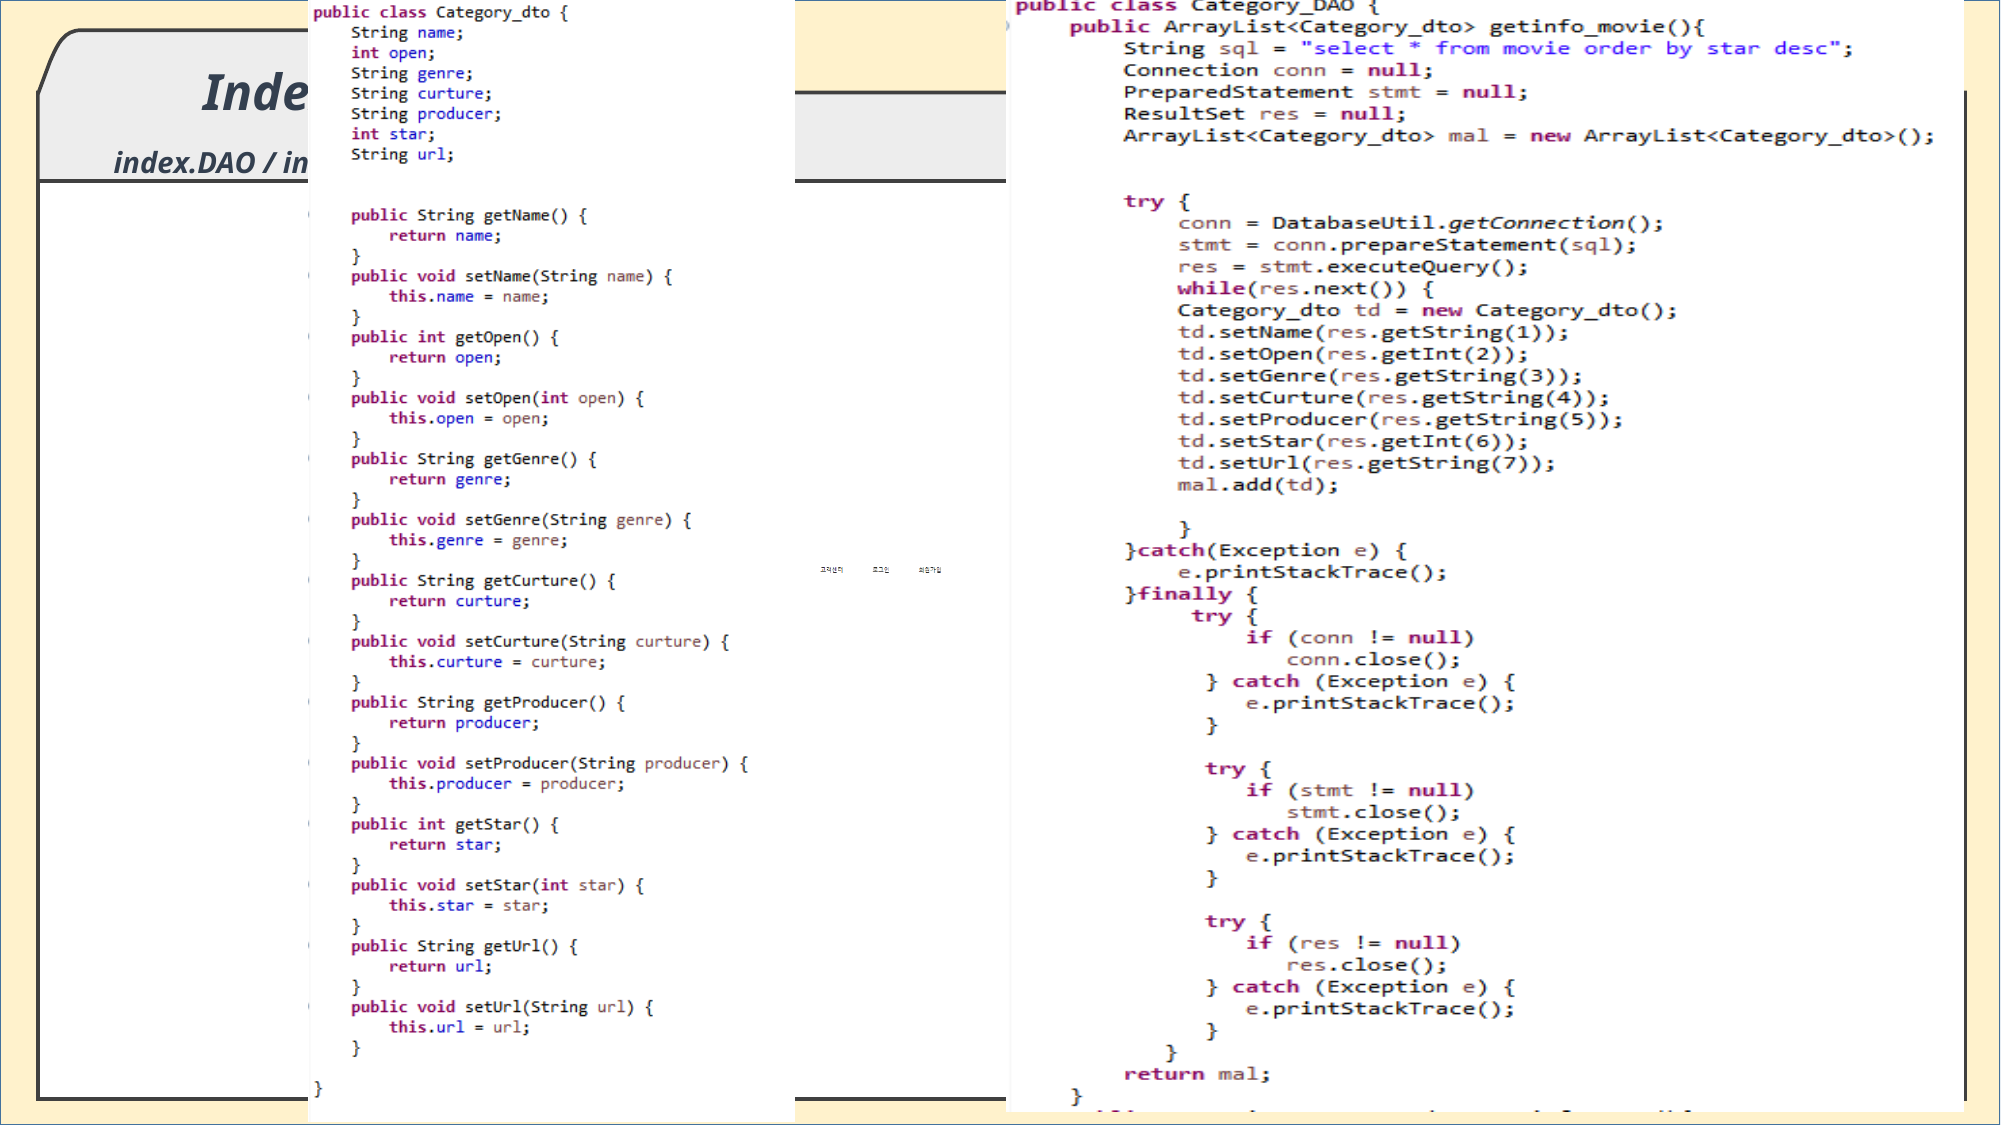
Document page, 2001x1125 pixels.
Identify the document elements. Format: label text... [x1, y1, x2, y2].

picture [1006, 0, 1964, 1112]
text_box Index [79, 22, 308, 119]
text_box index.DAO / index.dto [72, 119, 308, 187]
picture [49, 0, 963, 1122]
